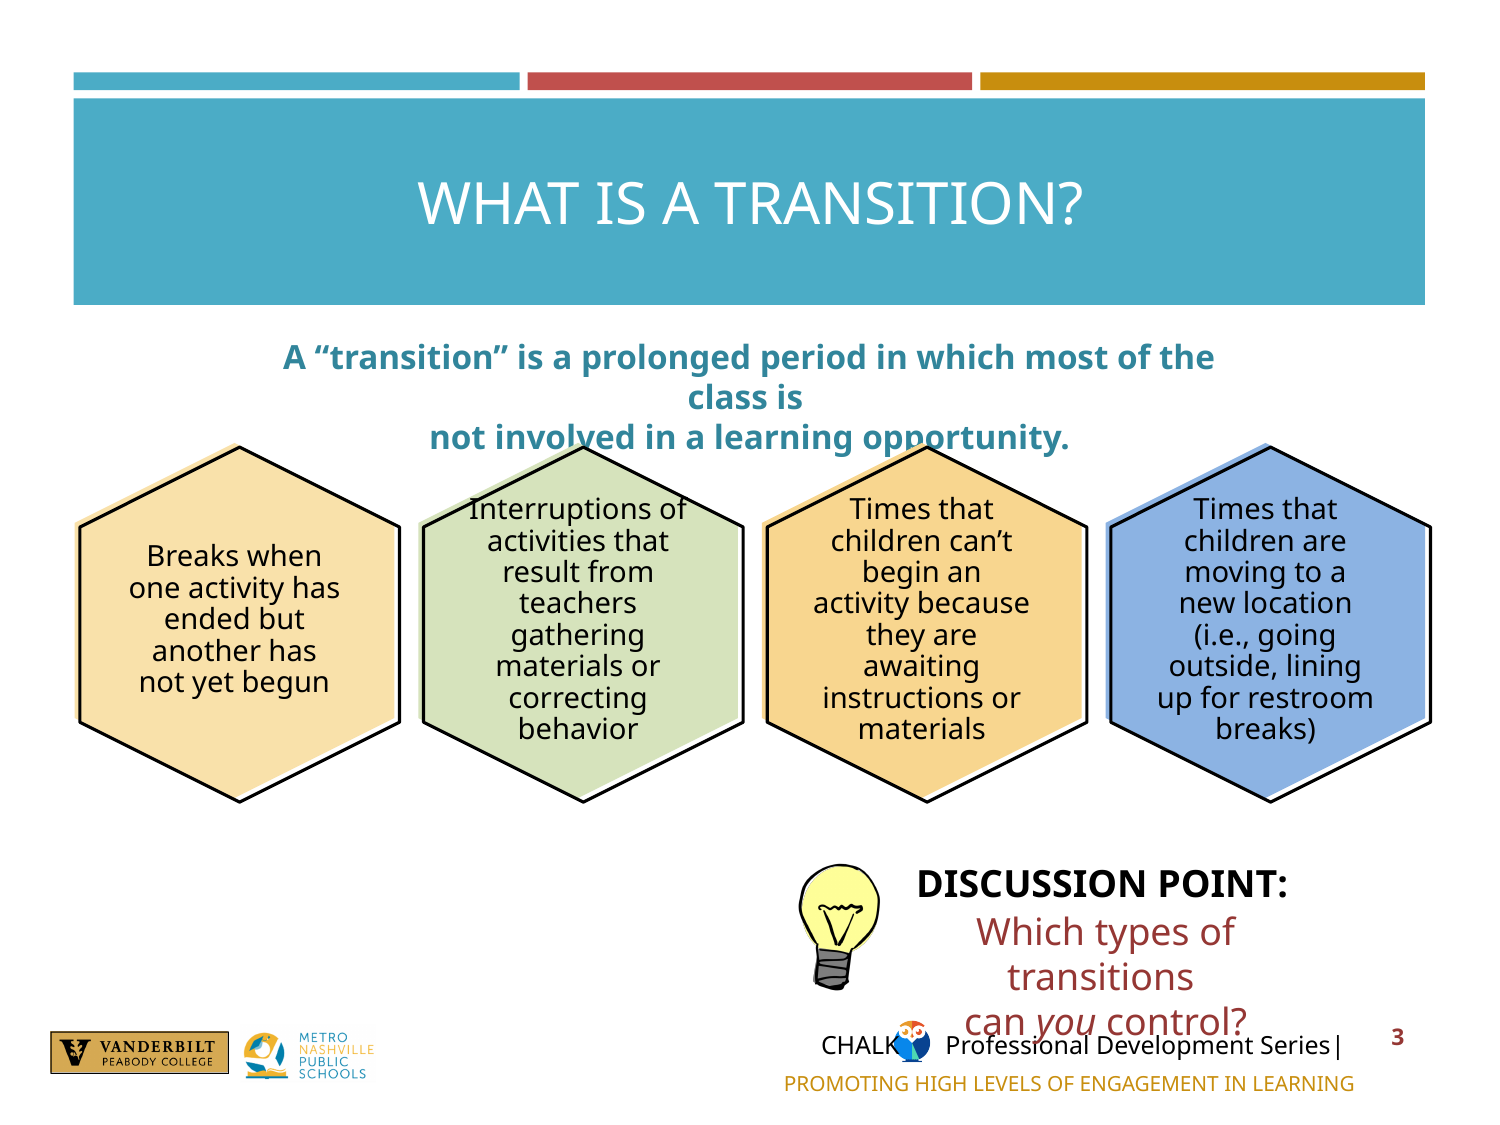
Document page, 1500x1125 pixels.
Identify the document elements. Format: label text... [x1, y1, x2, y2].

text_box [74, 442, 1426, 451]
text_box A “transition” is a prolonged period in which most of the class is not involved in a learning opportunity. [225, 328, 1275, 441]
picture [50, 1031, 229, 1074]
title WHAT IS A TRANSITION? [95, 112, 1406, 291]
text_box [783, 852, 1330, 1007]
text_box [79, 446, 1431, 803]
picture [240, 1024, 376, 1083]
picture [893, 1020, 931, 1063]
